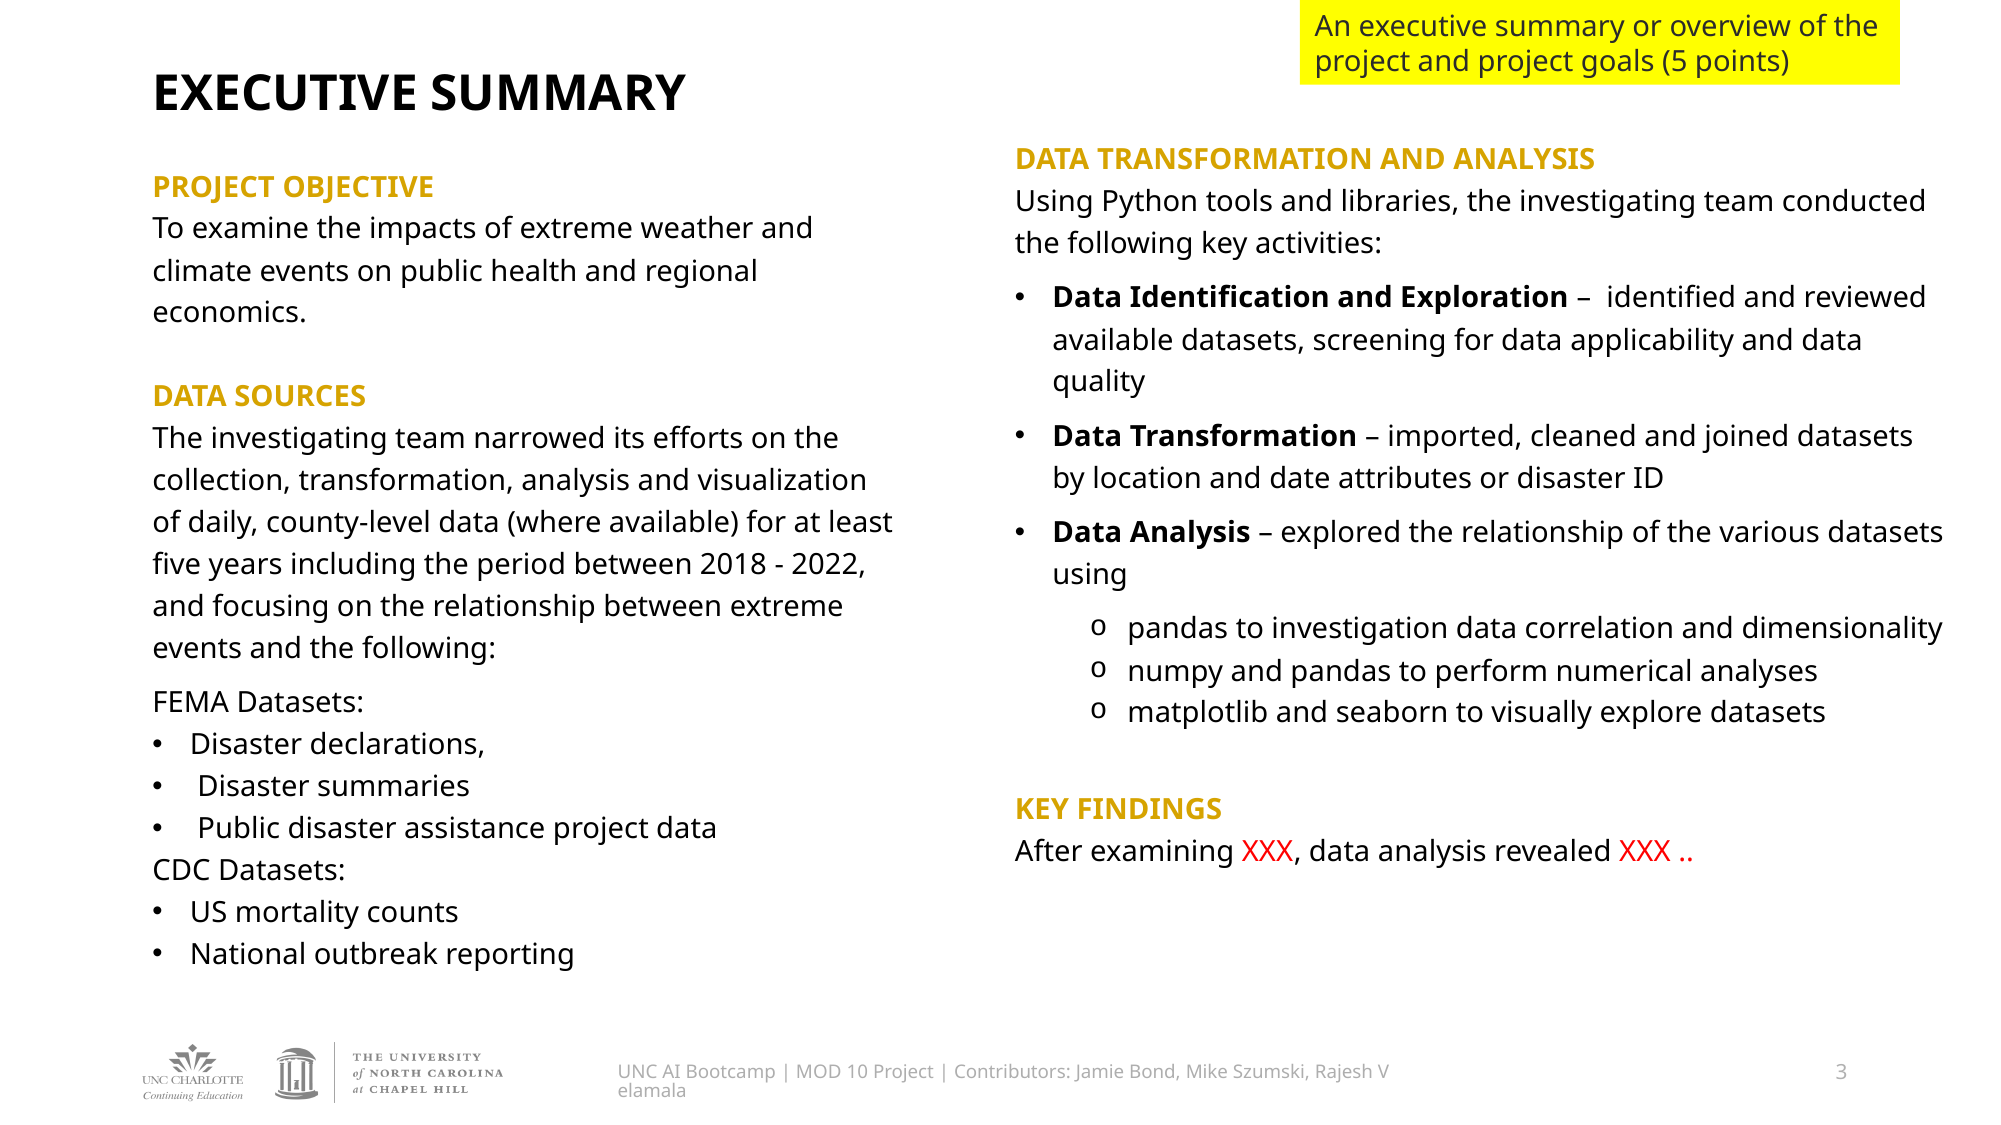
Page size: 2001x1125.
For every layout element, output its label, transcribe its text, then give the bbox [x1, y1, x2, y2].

list PROJECT OBJECTIVE To examine the impacts of extreme weather and climate events on public health and regional economics. DATA SOURCES The investigating team narrowed its efforts on the collection, transformation, analysis and visualization of daily, county-level data (where available) for at least five years including the period between 2018 - 2022, and focusing on the relationship between extreme events and the following: FEMA Datasets: Disaster declarations, Disaster summaries Public disaster assistance project data CDC Datasets: US mortality counts National outbreak reporting [137, 153, 917, 1008]
slide_number 3 [1412, 1042, 1863, 1103]
footer UNC AI Bootcamp | MOD 10 Project | Contributors: Jamie Bond, Mike Szumski, Rajesh Velamala [602, 1042, 1408, 1103]
text_box An executive summary or overview of the project and project goals (5 points) [1299, 0, 1900, 85]
title EXECUTIVE SUMMARY [137, 59, 1863, 129]
text_box DATA TRANSFORMATION AND ANALYSIS Using Python tools and libraries, the investigating team conducted the following key activities: Data Identification and Exploration – identified and reviewed available datasets, screening for data applicability and data quality Data Transformation – imported, cleaned and joined datasets by location and date attributes or disaster ID Data Analysis – explored the relationship of the various datasets using pandas to investigation data correlation and dimensionality numpy and pandas to perform numerical analyses matplotlib and seaborn to visually explore datasets KEY FINDINGS After examining XXX, data analysis revealed XXX .. [999, 126, 1962, 980]
